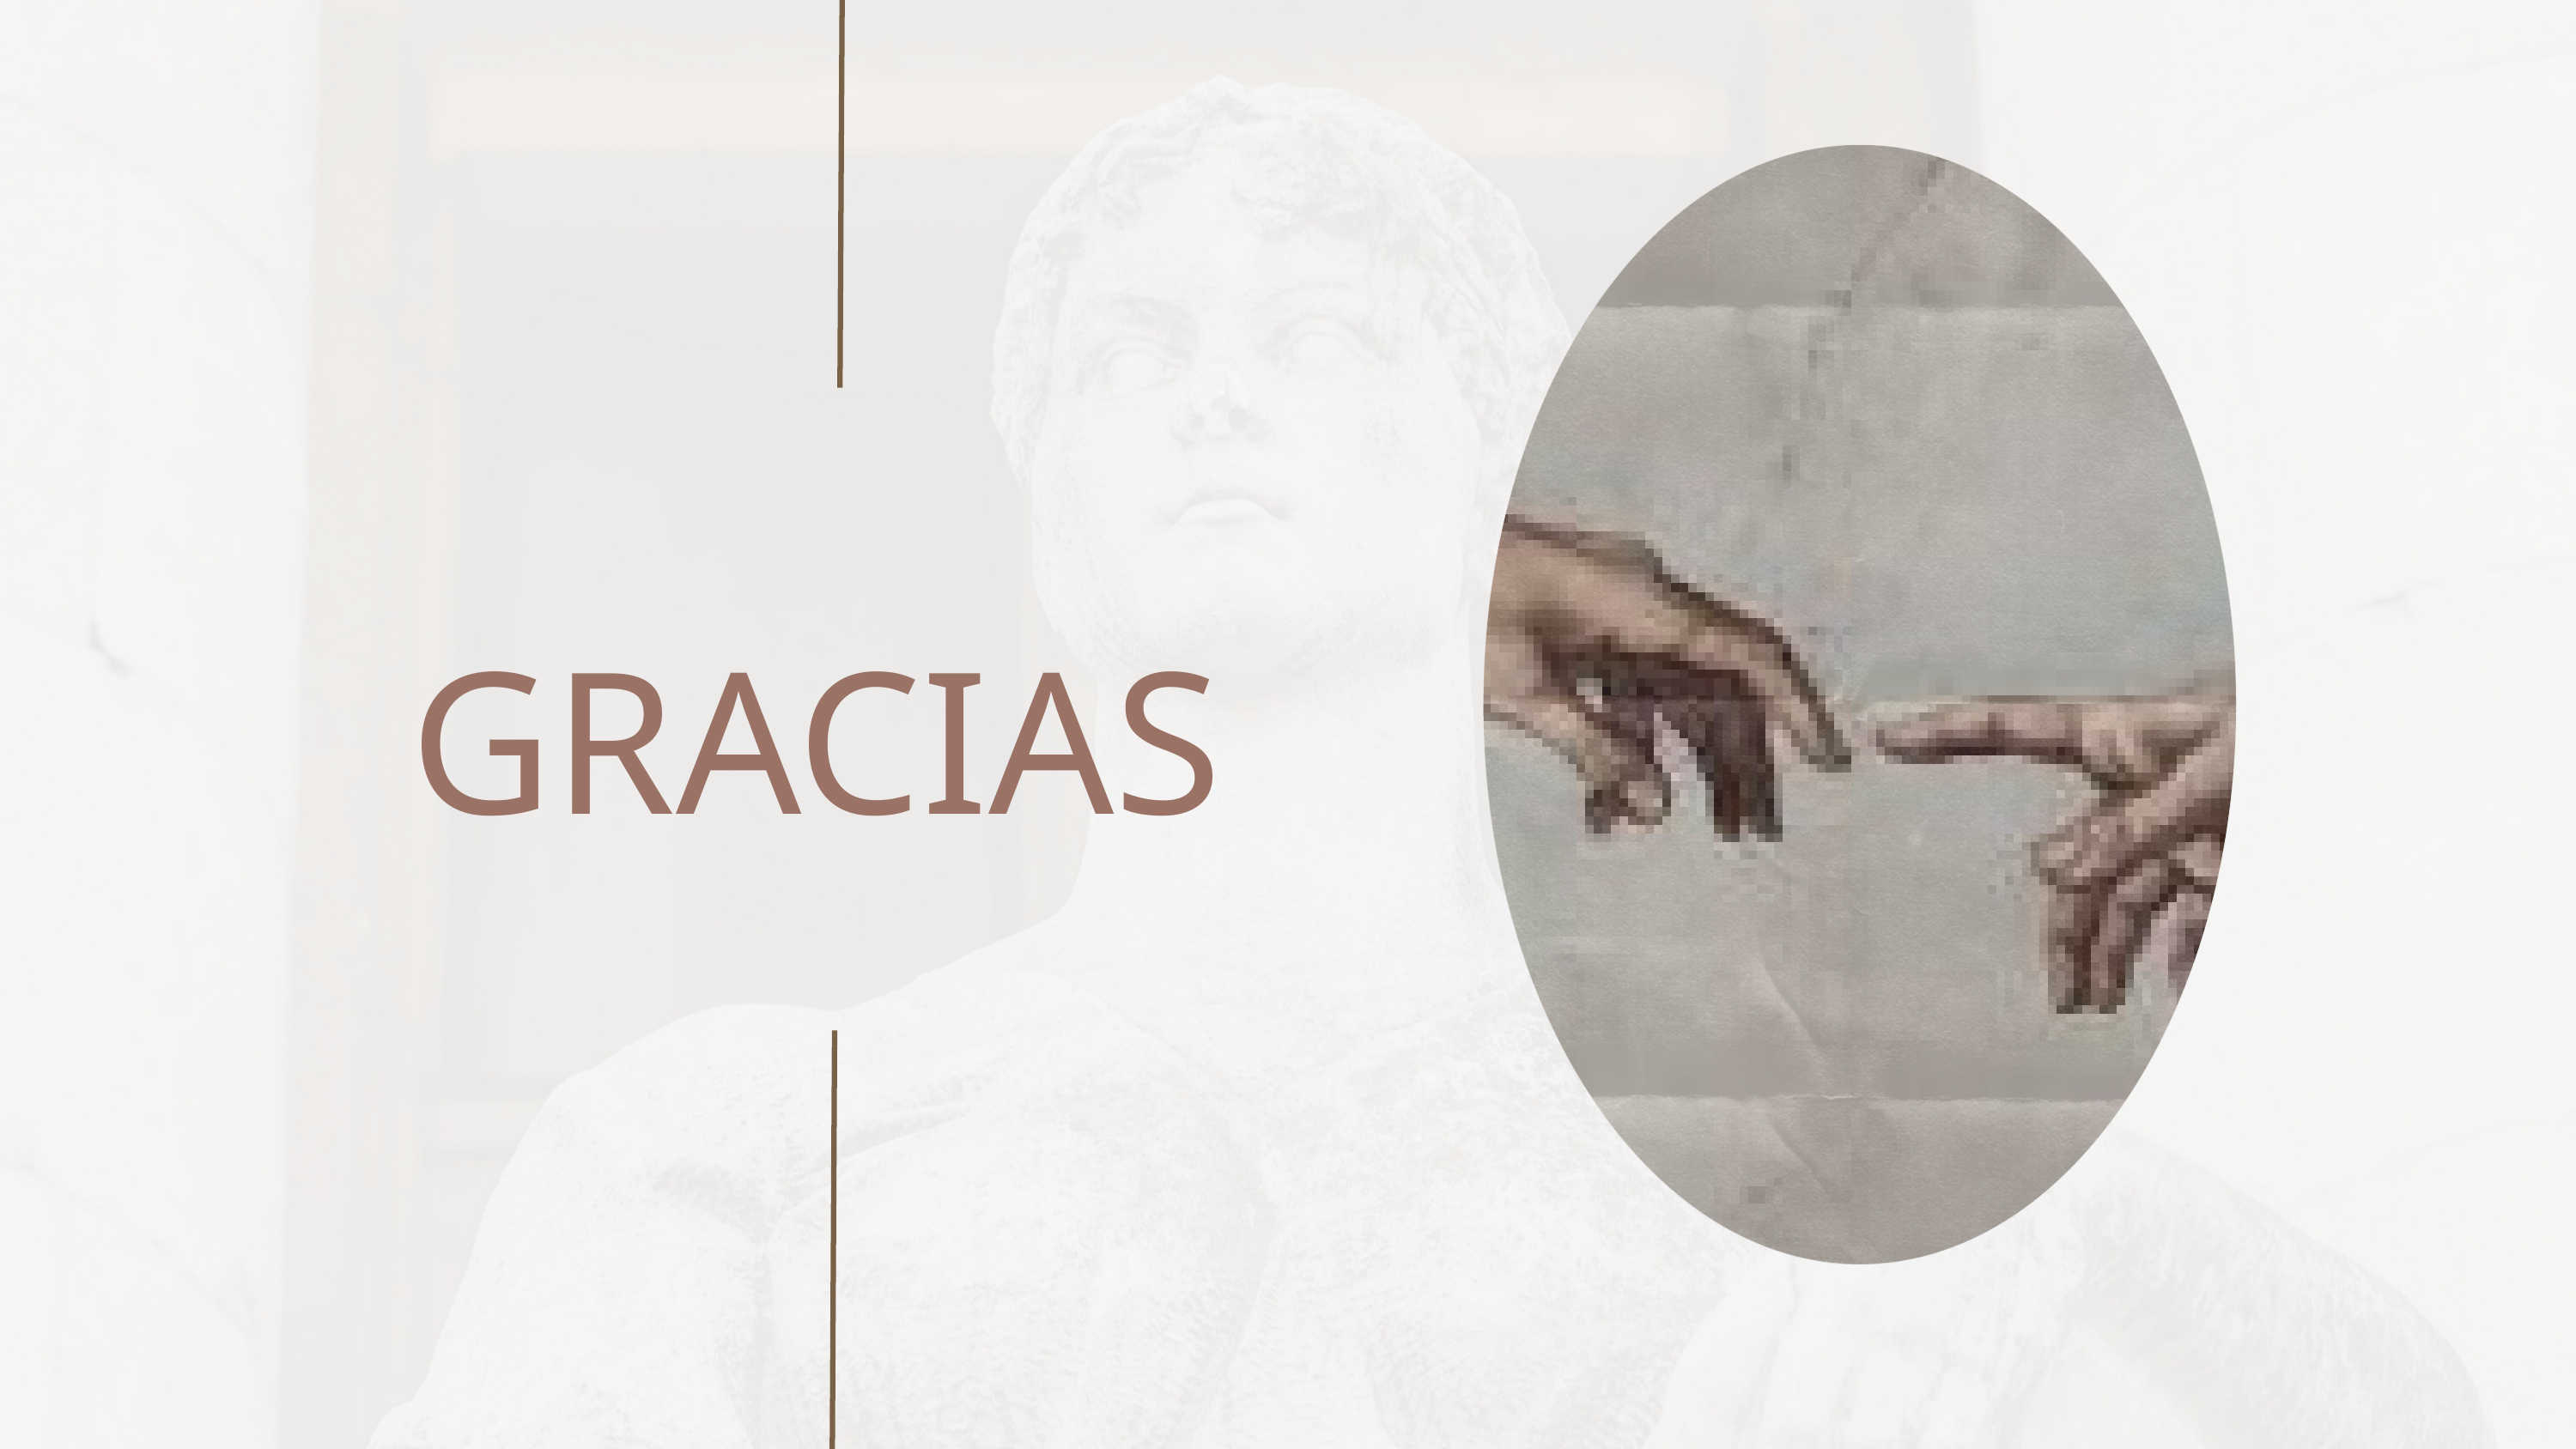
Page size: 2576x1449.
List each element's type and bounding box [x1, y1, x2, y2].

text_box [1482, 144, 2238, 1264]
picture [0, 0, 2576, 1449]
